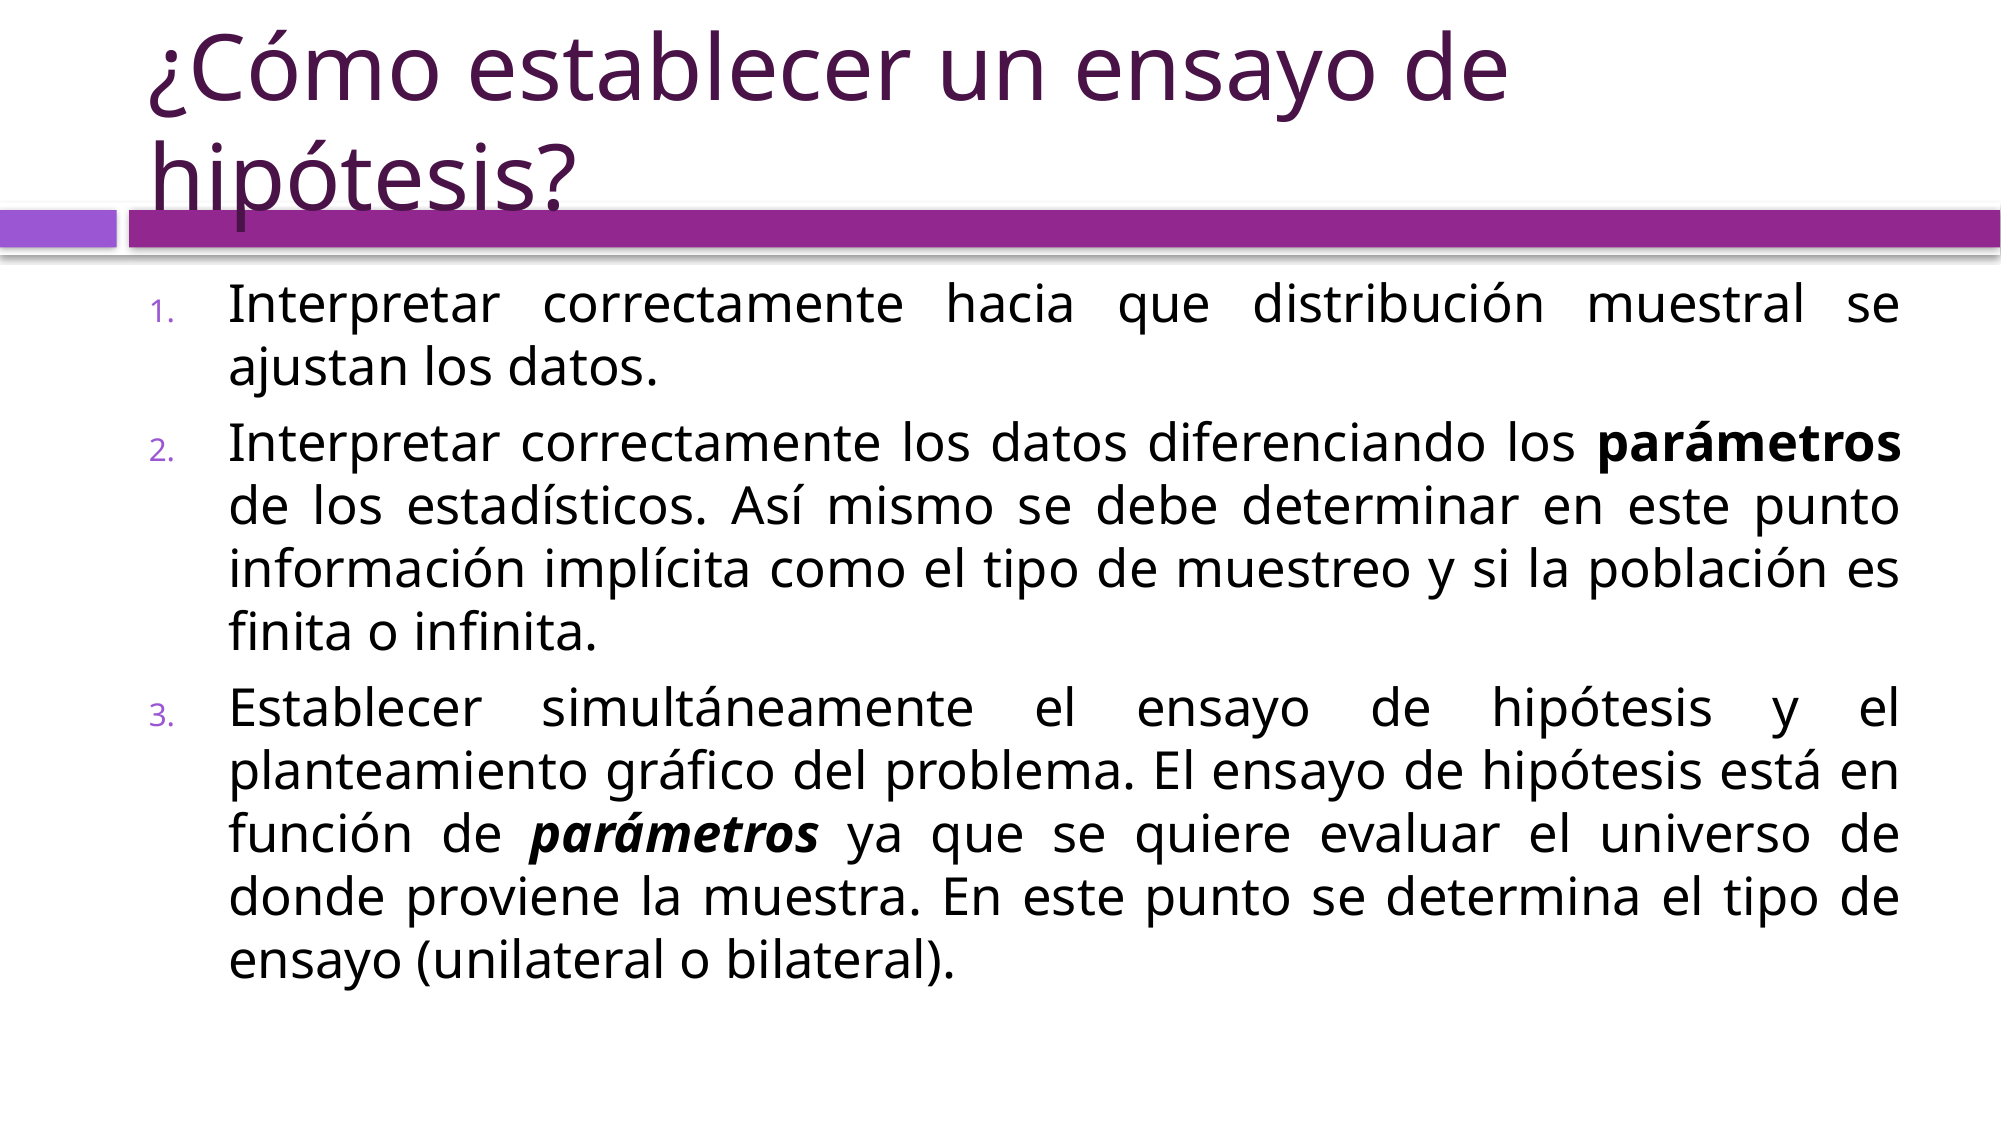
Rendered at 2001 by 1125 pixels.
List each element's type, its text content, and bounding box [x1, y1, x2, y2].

list Interpretar correctamente hacia que distribución muestral se ajustan los datos. Interpretar correctamente los datos diferenciando los parámetros de los estadísticos. Así mismo se debe determinar en este punto información implícita como el tipo de muestreo y si la población es finita o infinita. Establecer simultáneamente el ensayo de hipótesis y el planteamiento gráfico del problema. El ensayo de hipótesis está en función de parámetros ya que se quiere evaluar el universo de donde proviene la muestra. En este punto se determina el tipo de ensayo (unilateral o bilateral). [133, 262, 1918, 1000]
title ¿Cómo establecer un ensayo de hipótesis? [133, 37, 1918, 200]
